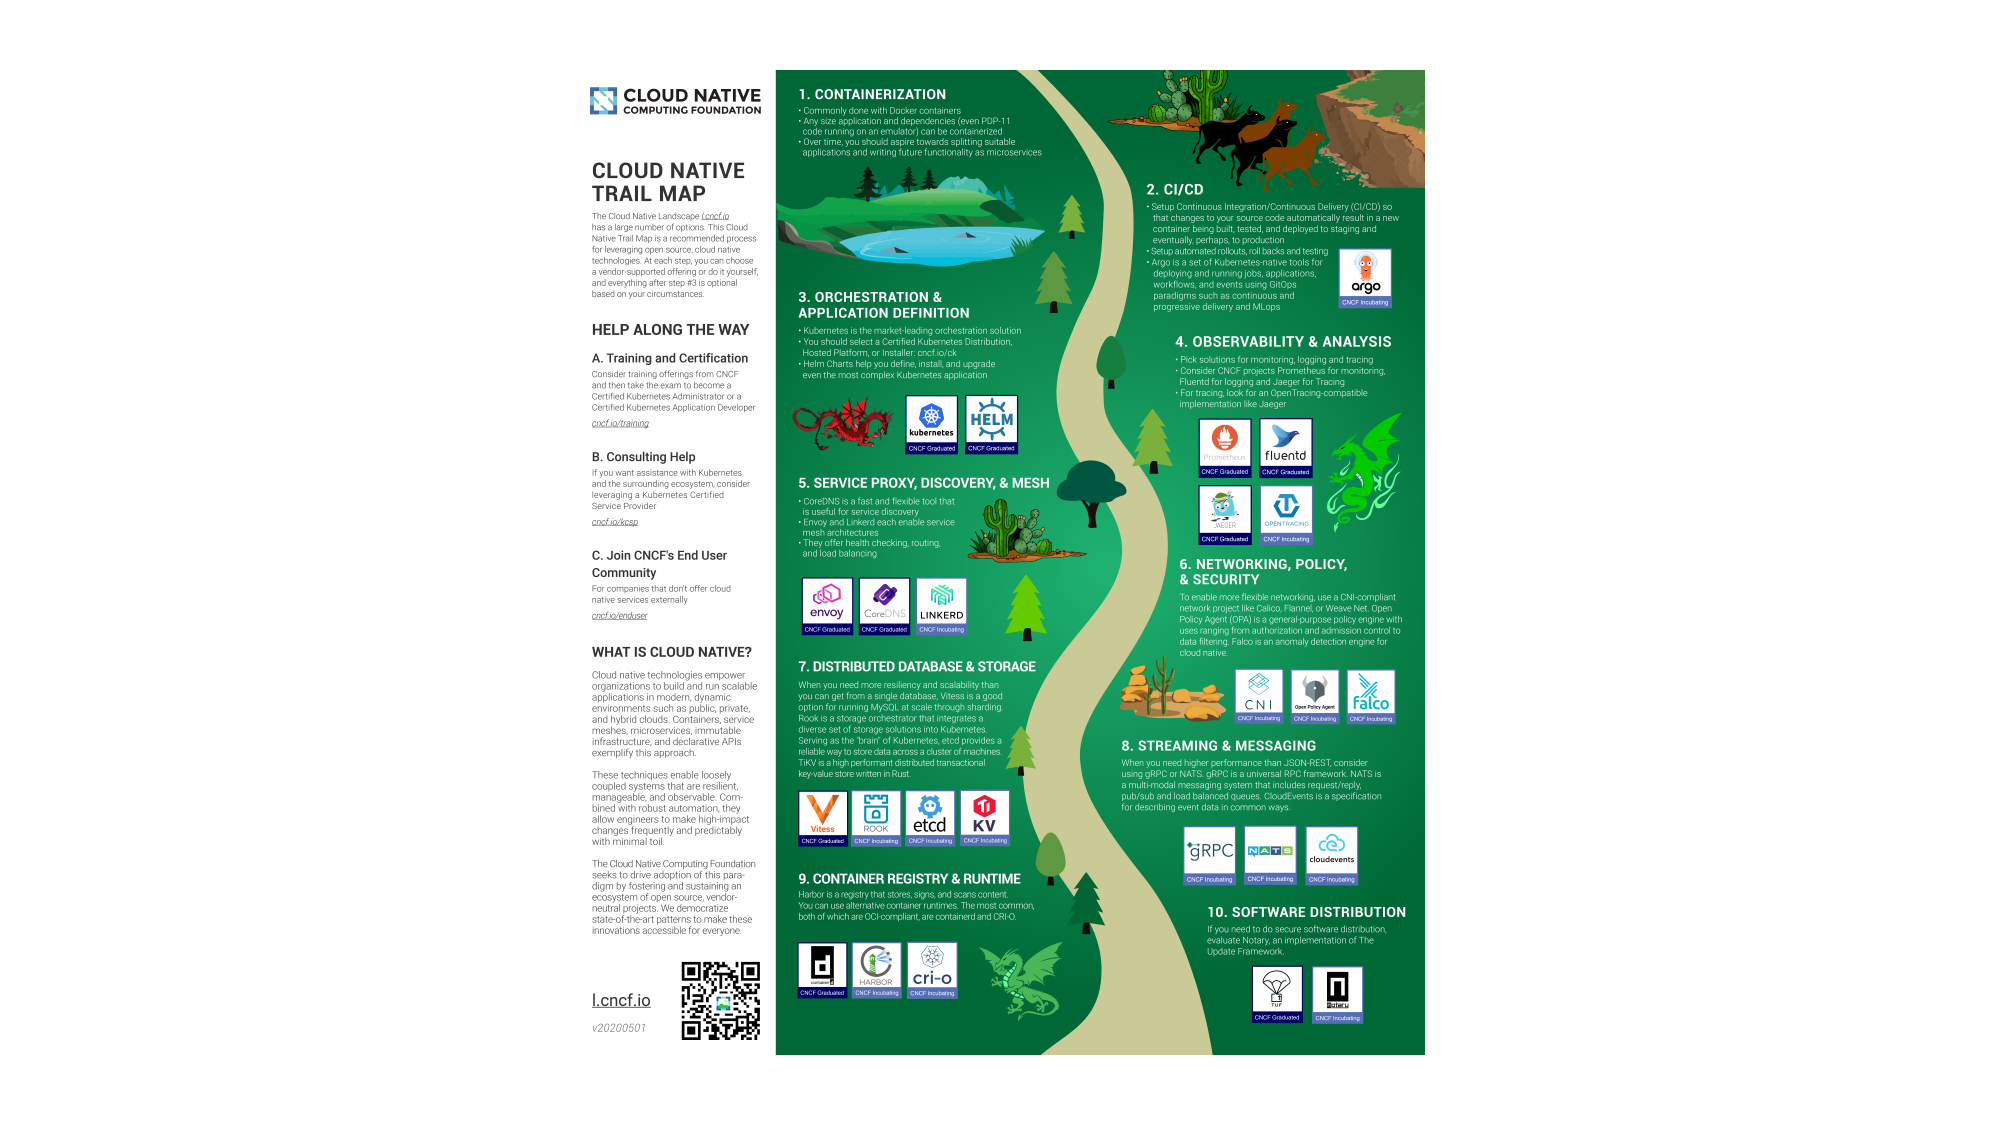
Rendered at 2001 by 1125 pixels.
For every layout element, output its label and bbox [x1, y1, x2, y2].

picture [575, 70, 1425, 1055]
